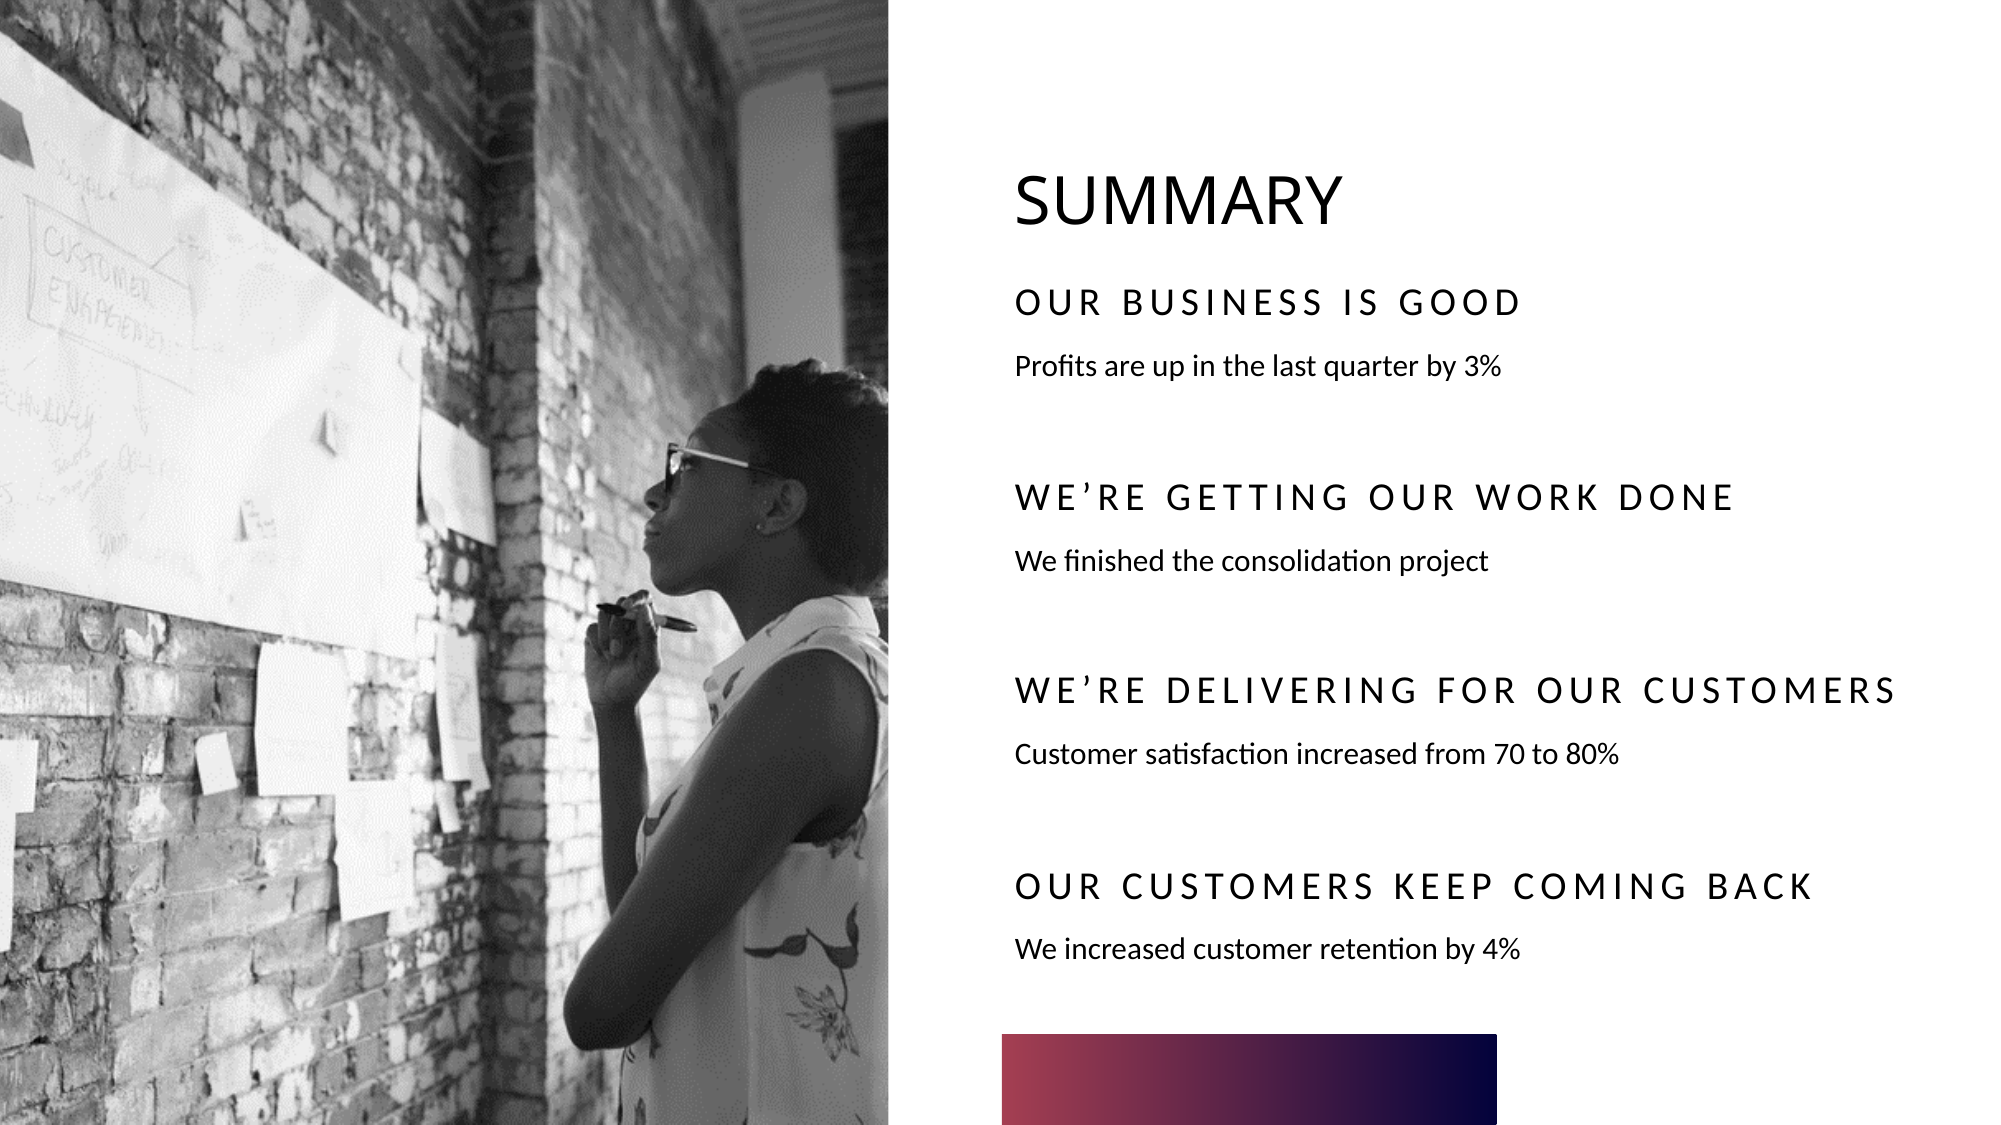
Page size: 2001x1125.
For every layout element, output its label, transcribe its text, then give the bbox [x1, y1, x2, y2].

list WE’RE GETTING OUR WORK DONE [999, 463, 1968, 524]
picture [0, 0, 889, 1125]
list WE’RE DELIVERING FOR OUR CUSTOMERS [999, 656, 1968, 717]
list We finished the consolidation project [999, 539, 1968, 631]
list Customer satisfaction increased from 70 to 80% [999, 733, 1968, 825]
list OUR CUSTOMERS KEEP COMING BACK [999, 852, 1968, 912]
title Summary [999, 28, 1968, 246]
list Profits are up in the last quarter by 3% [999, 344, 1968, 436]
list OUR BUSINESS IS GOOD [999, 268, 1968, 329]
list We increased customer retention by 4% [999, 928, 1968, 1020]
